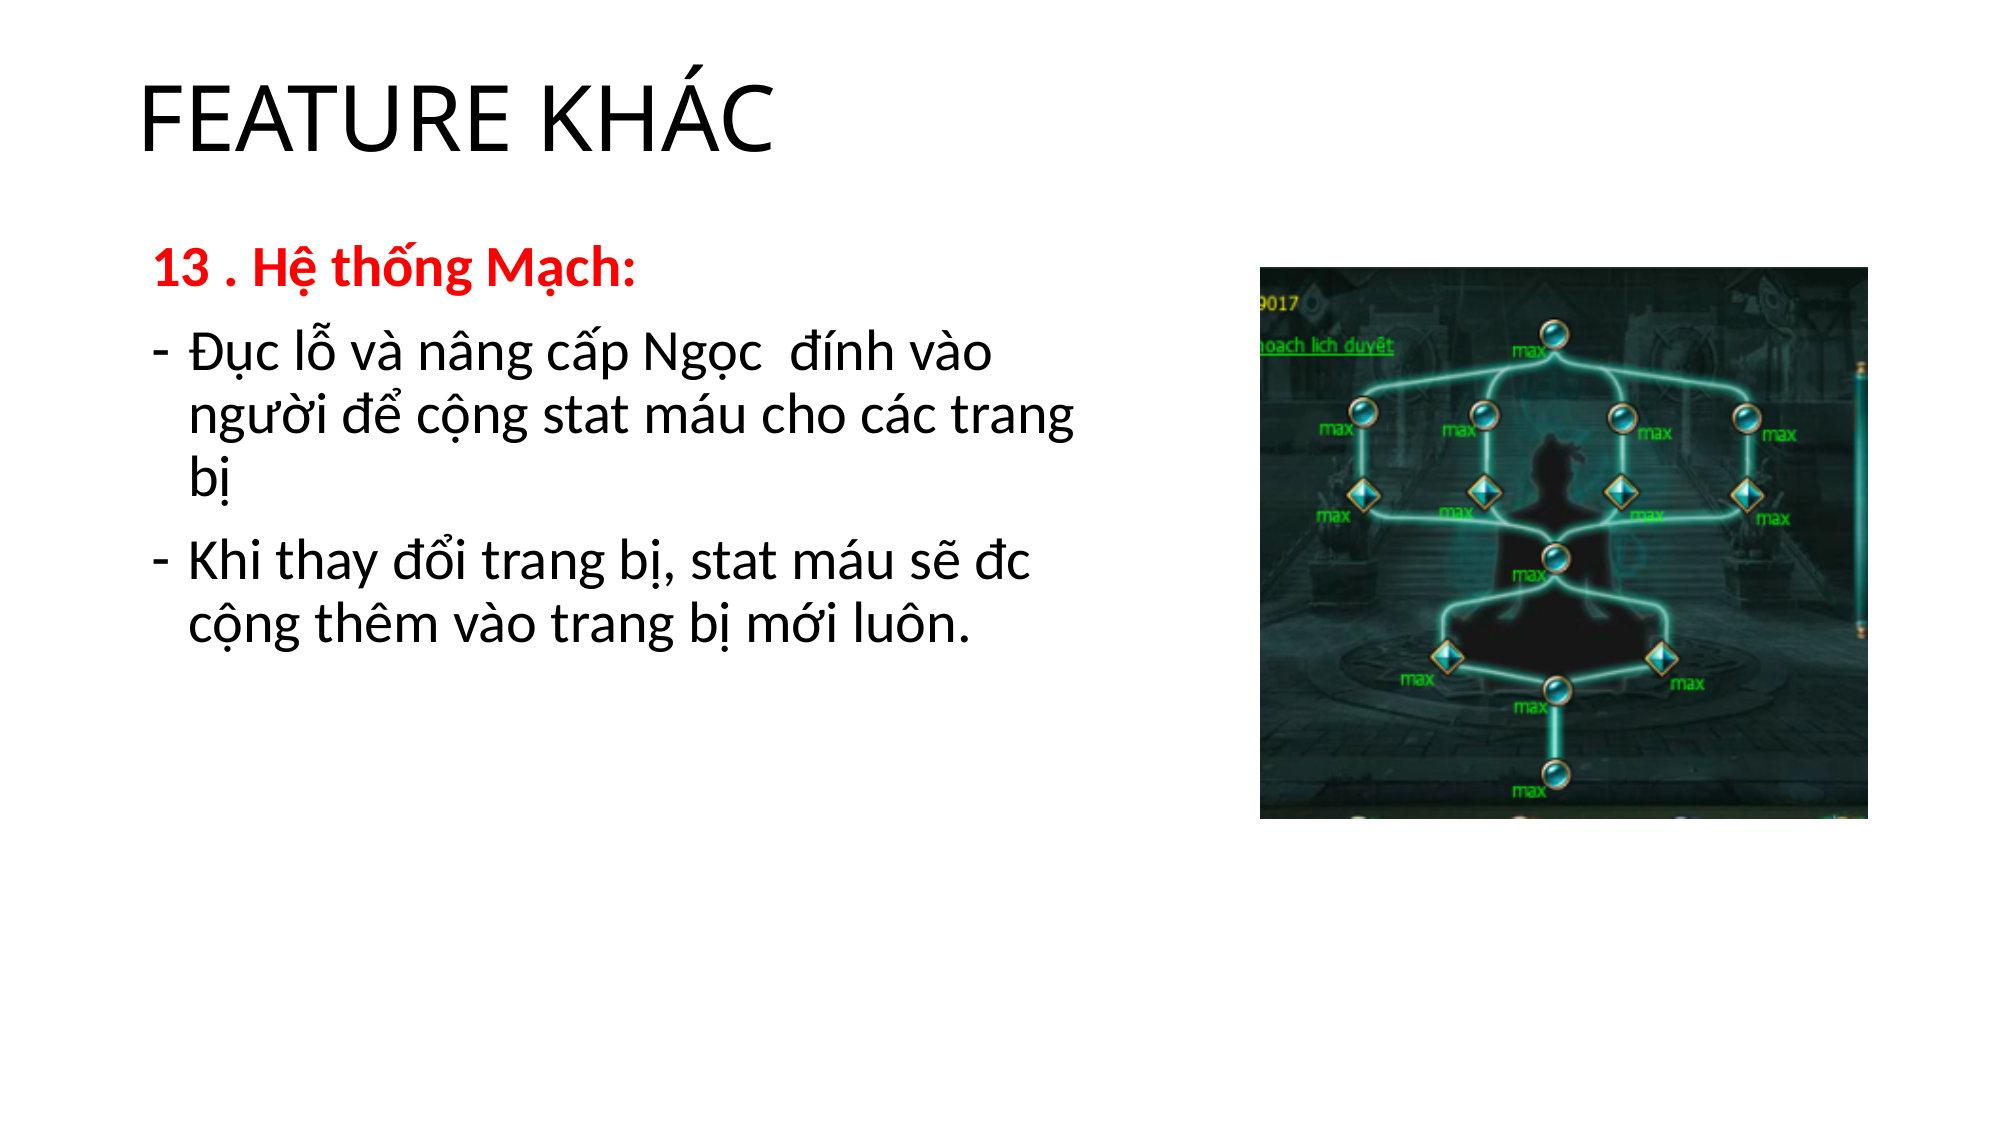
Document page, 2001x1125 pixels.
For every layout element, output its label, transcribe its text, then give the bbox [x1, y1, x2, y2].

list 13 . Hệ thống Mạch: Đục lỗ và nâng cấp Ngọc đính vào người để cộng stat máu cho các trang bị Khi thay đổi trang bị, stat máu sẽ đc cộng thêm vào trang bị mới luôn. [135, 229, 1135, 1068]
title FEATURE KHÁC [121, 12, 1847, 231]
picture [1260, 267, 1868, 819]
